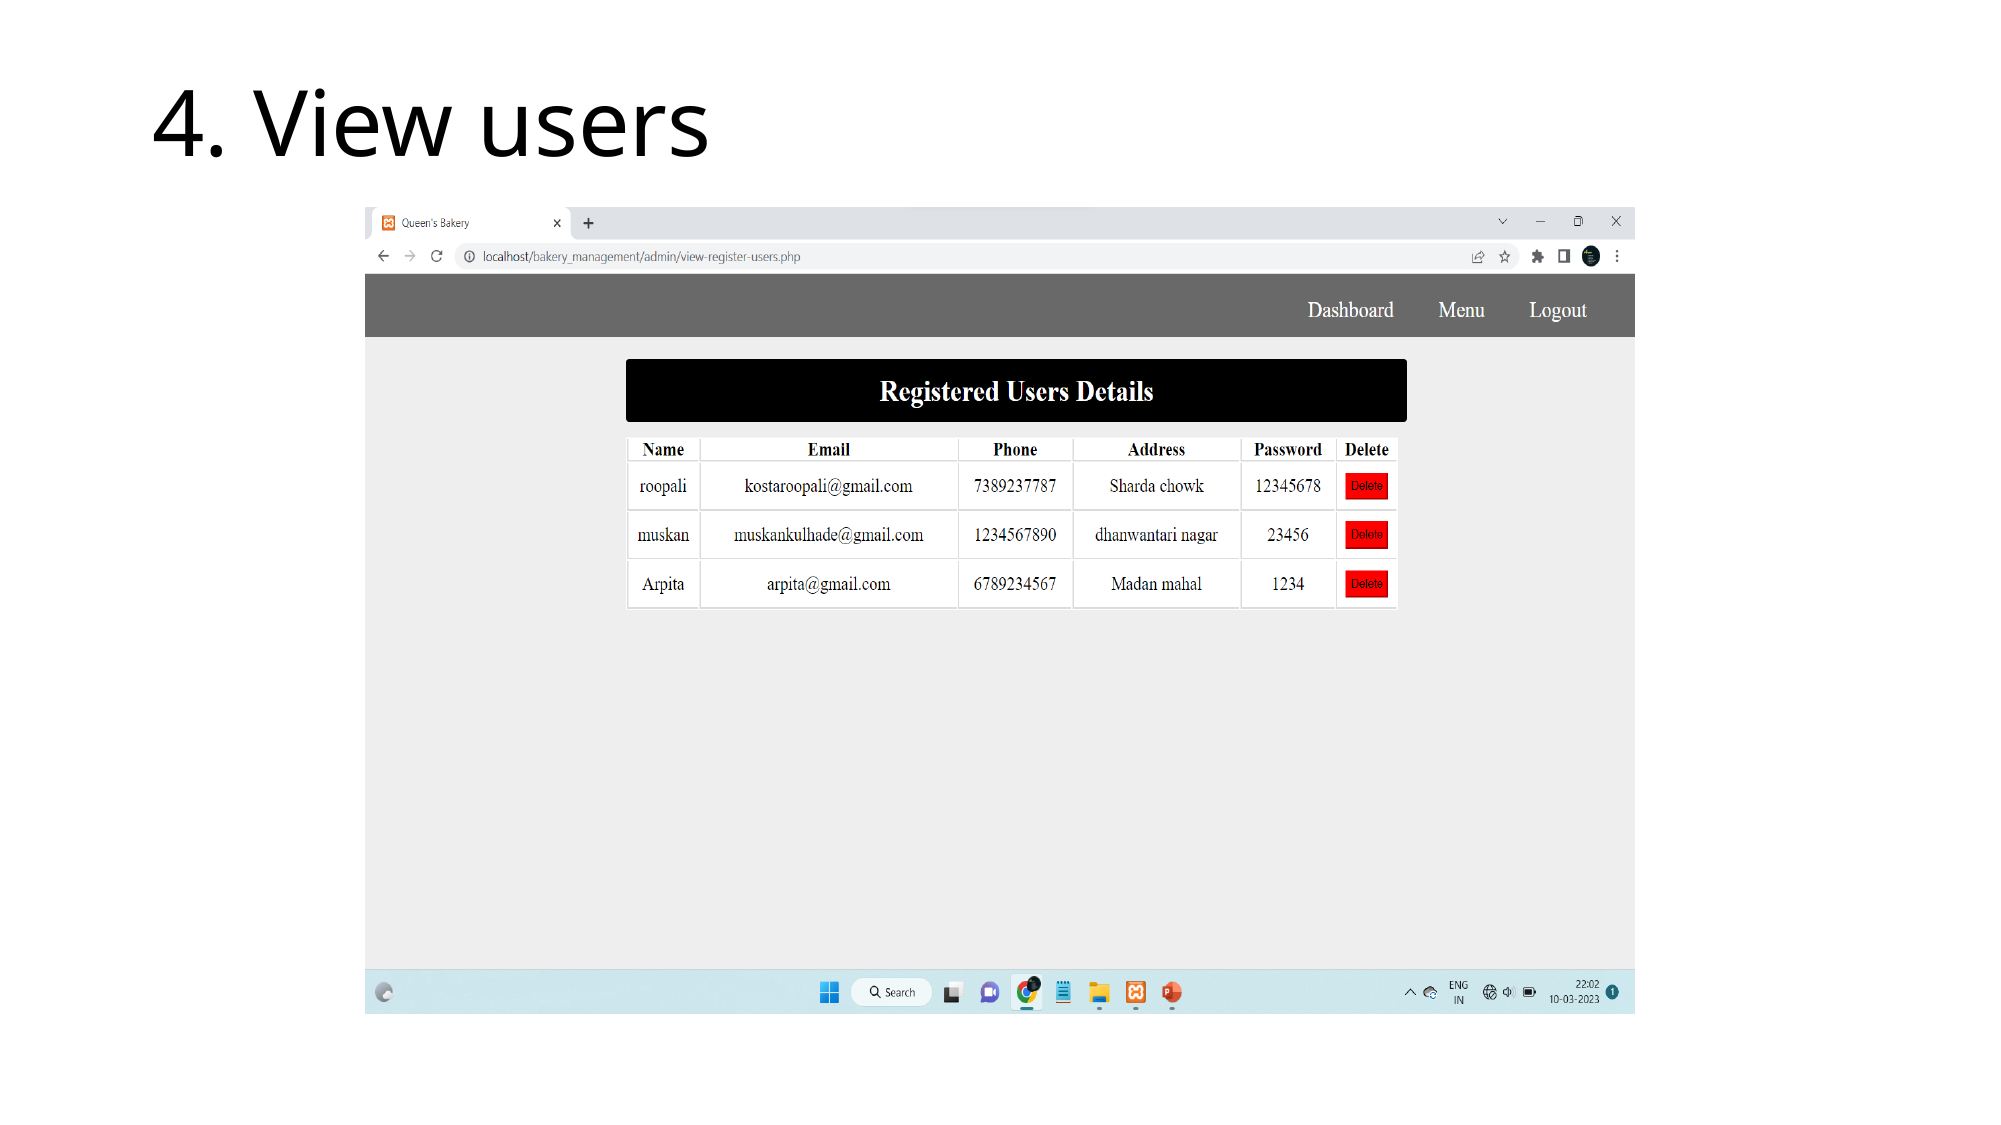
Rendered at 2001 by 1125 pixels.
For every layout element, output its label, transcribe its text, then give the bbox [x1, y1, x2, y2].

title 4. View users [137, 59, 1863, 195]
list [365, 207, 1635, 1014]
